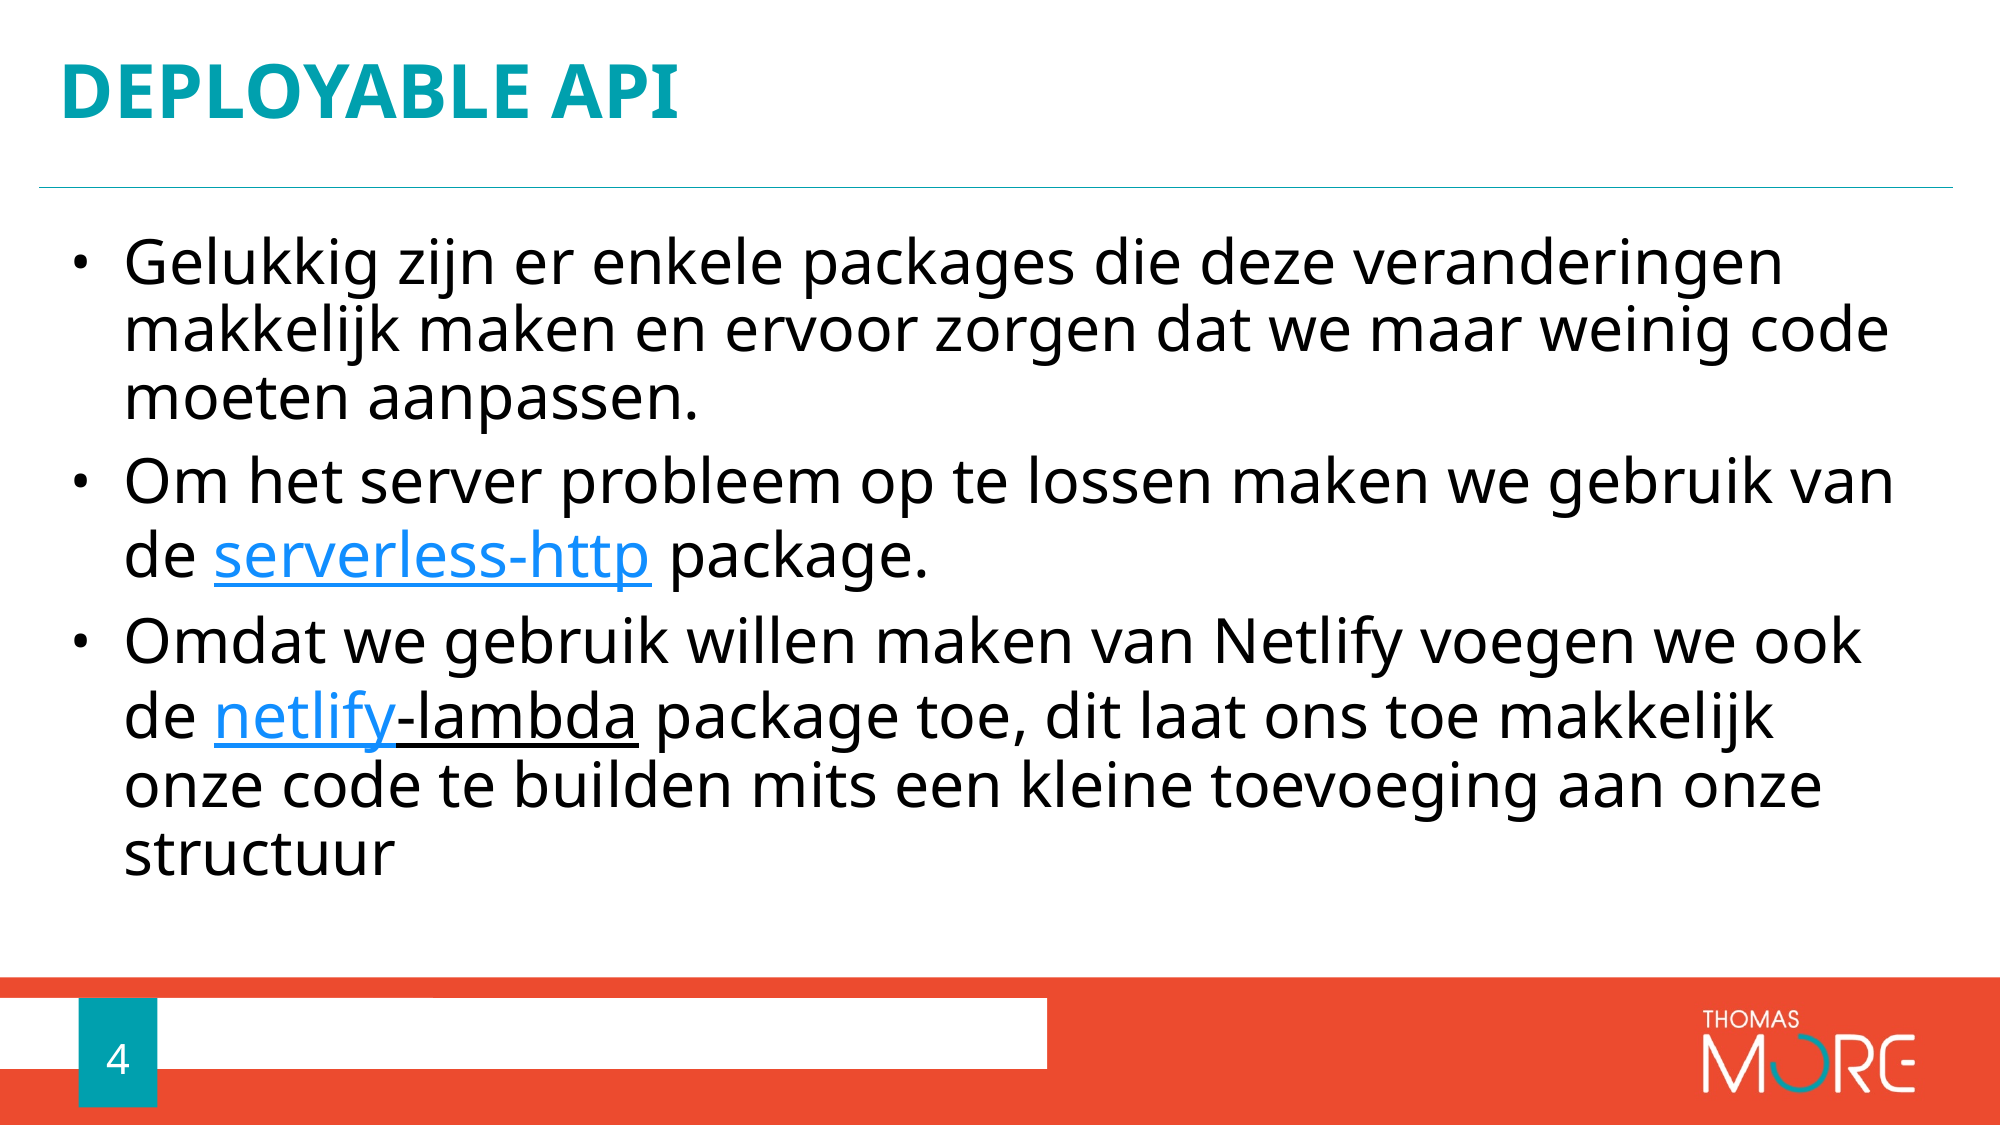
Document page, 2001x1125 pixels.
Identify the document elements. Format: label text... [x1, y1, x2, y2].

footer [165, 998, 1048, 1069]
title Deployable API [0, 0, 2000, 188]
picture [1673, 980, 1944, 1122]
list Gelukkig zijn er enkele packages die deze veranderingen makkelijk maken en ervoor zorgen dat we maar weinig code moeten aanpassen. Om het server probleem op te lossen maken we gebruik van de serverless-http package. Omdat we gebruik willen maken van Netlify voegen we ook de netlify-lambda package toe, dit laat ons toe makkelijk onze code te builden mits een kleine toevoeging aan onze structuur [0, 188, 2000, 916]
slide_number 4 [78, 998, 158, 1108]
